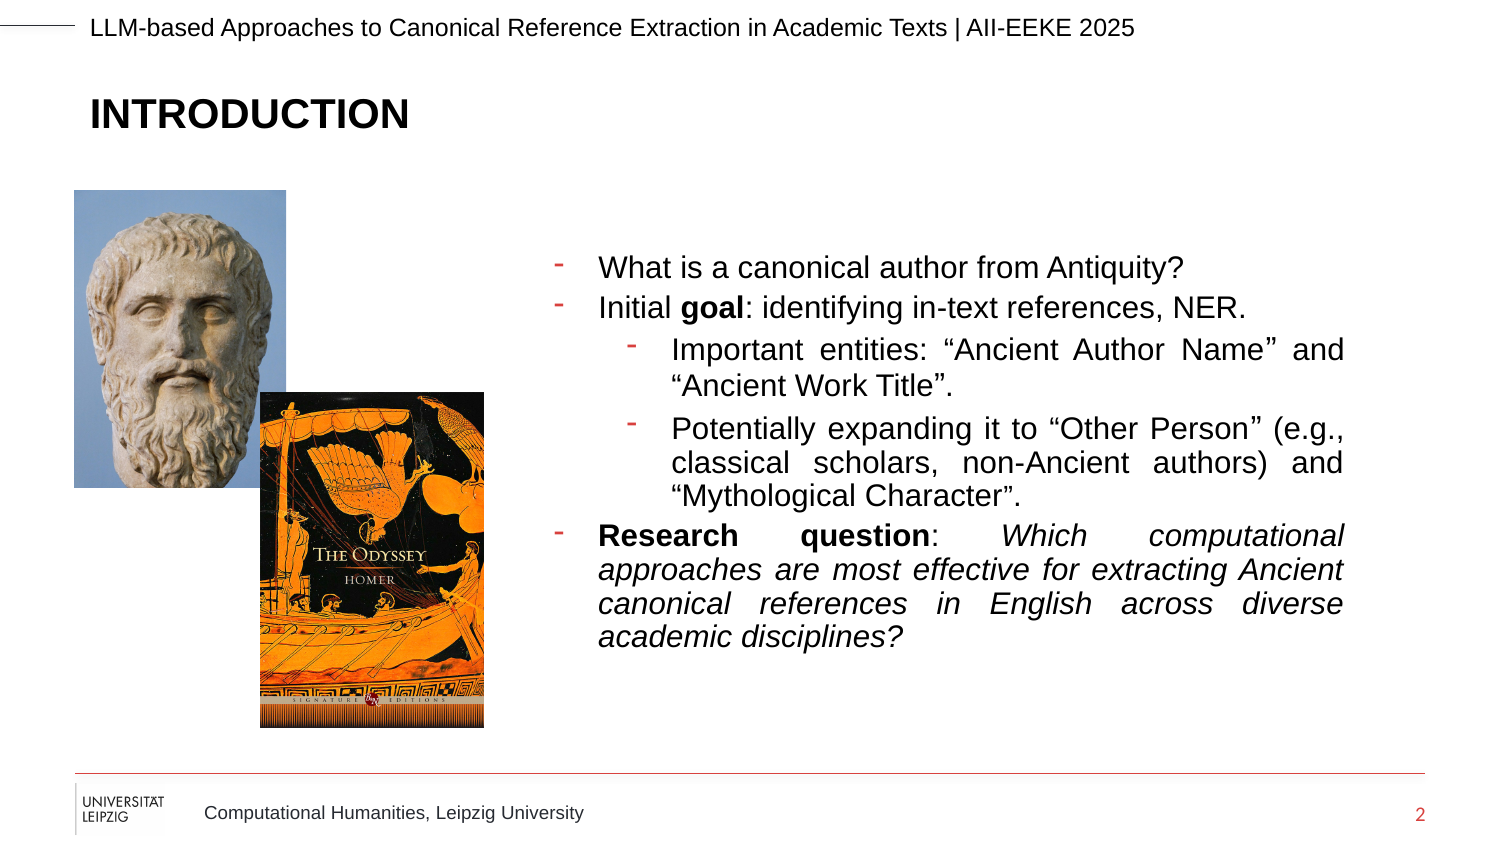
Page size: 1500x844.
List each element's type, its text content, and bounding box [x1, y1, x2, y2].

slide_number 2 [1303, 800, 1426, 834]
picture [73, 190, 484, 729]
picture [75, 782, 165, 836]
title introduction [75, 50, 1426, 175]
list What is a canonical author from Antiquity? Initial goal: identifying in-text references, NER. Important entities: “Ancient Author Name” and “Ancient Work Title”. Potentially expanding it to “Other Person” (e.g., classical scholars, non-Ancient authors) and “Mythological Character”. Research question: Which computational approaches are most effective for extracting Ancient canonical references in English across diverse academic disciplines? [539, 200, 1360, 750]
